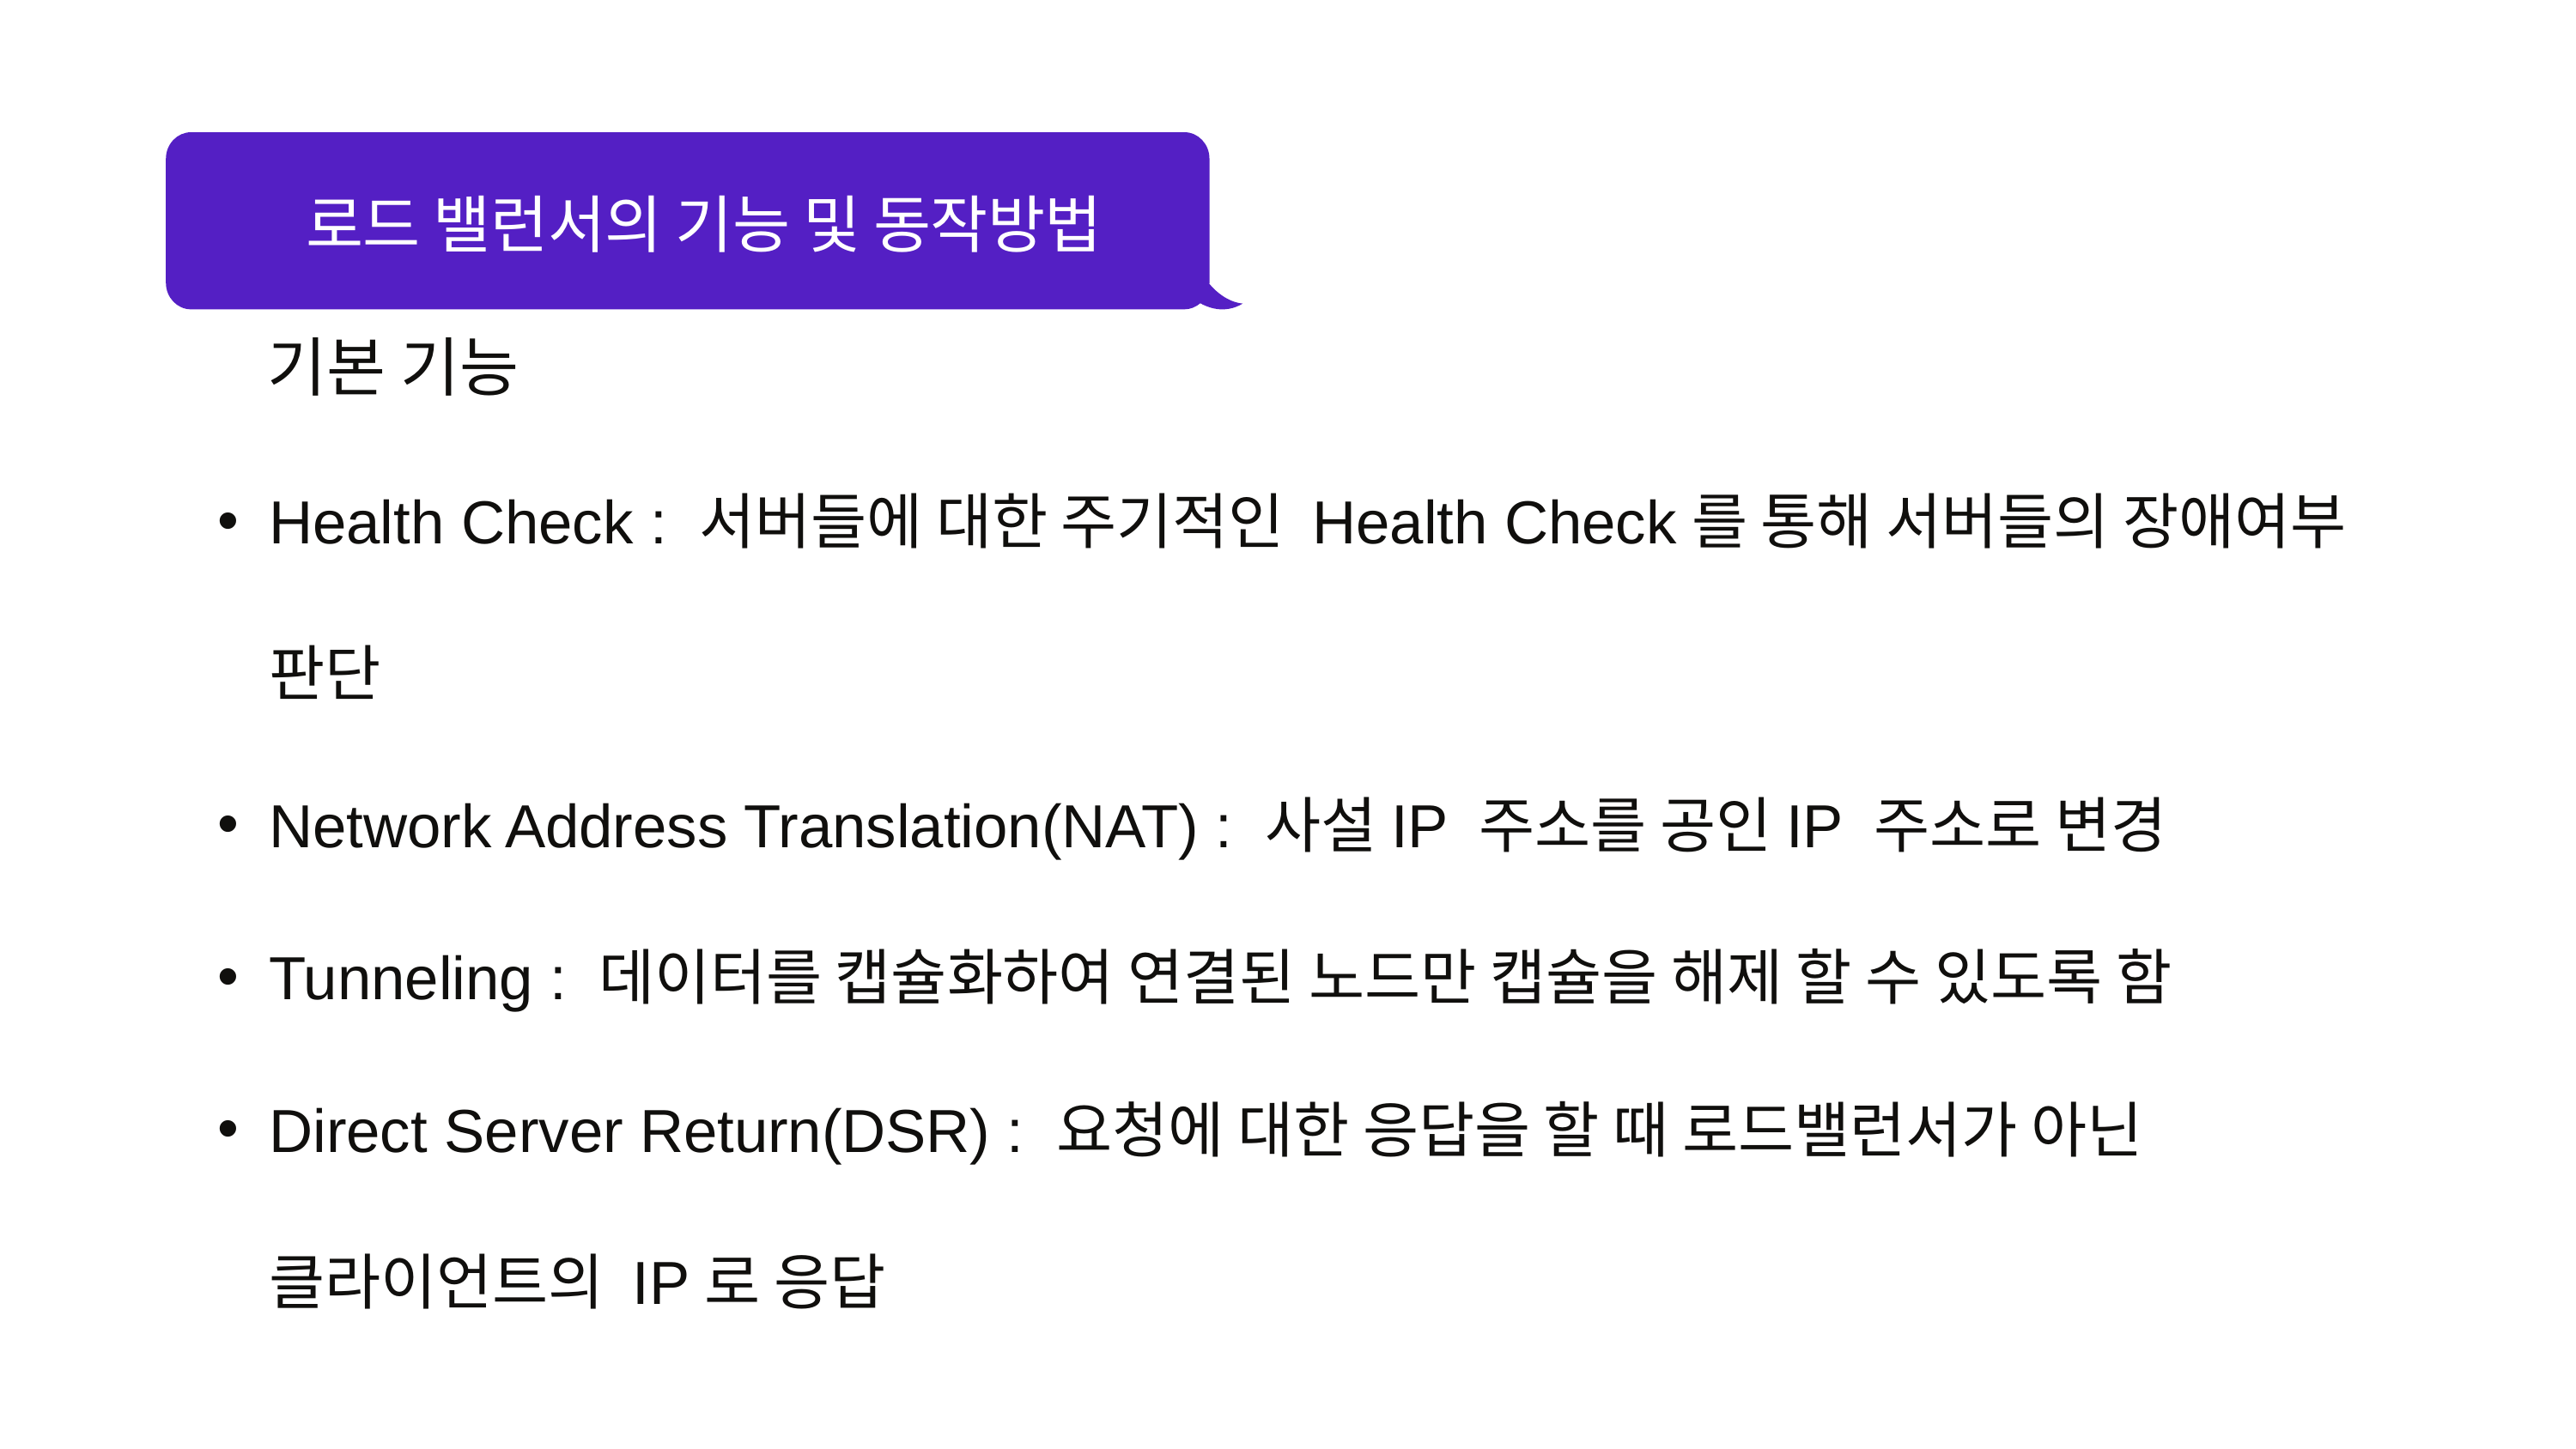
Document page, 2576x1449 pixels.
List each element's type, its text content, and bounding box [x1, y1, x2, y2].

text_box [165, 131, 1243, 310]
text_box 기본 기능 Health Check : 서버들에 대한 주기적인 Health Check를 통해 서버들의 장애여부 판단 Network Address Translation(NAT) : 사설IP 주소를 공인IP 주소로 변경 Tunneling : 데이터를 캡슐화하여 연결된 노드만 캡슐을 해제 할 수 있도록 함 Direct Server Return(DSR) : 요청에 대한 응답을 할 때 로드밸런서가 아닌 클라이언트의 IP로 응답 [166, 313, 2359, 1449]
